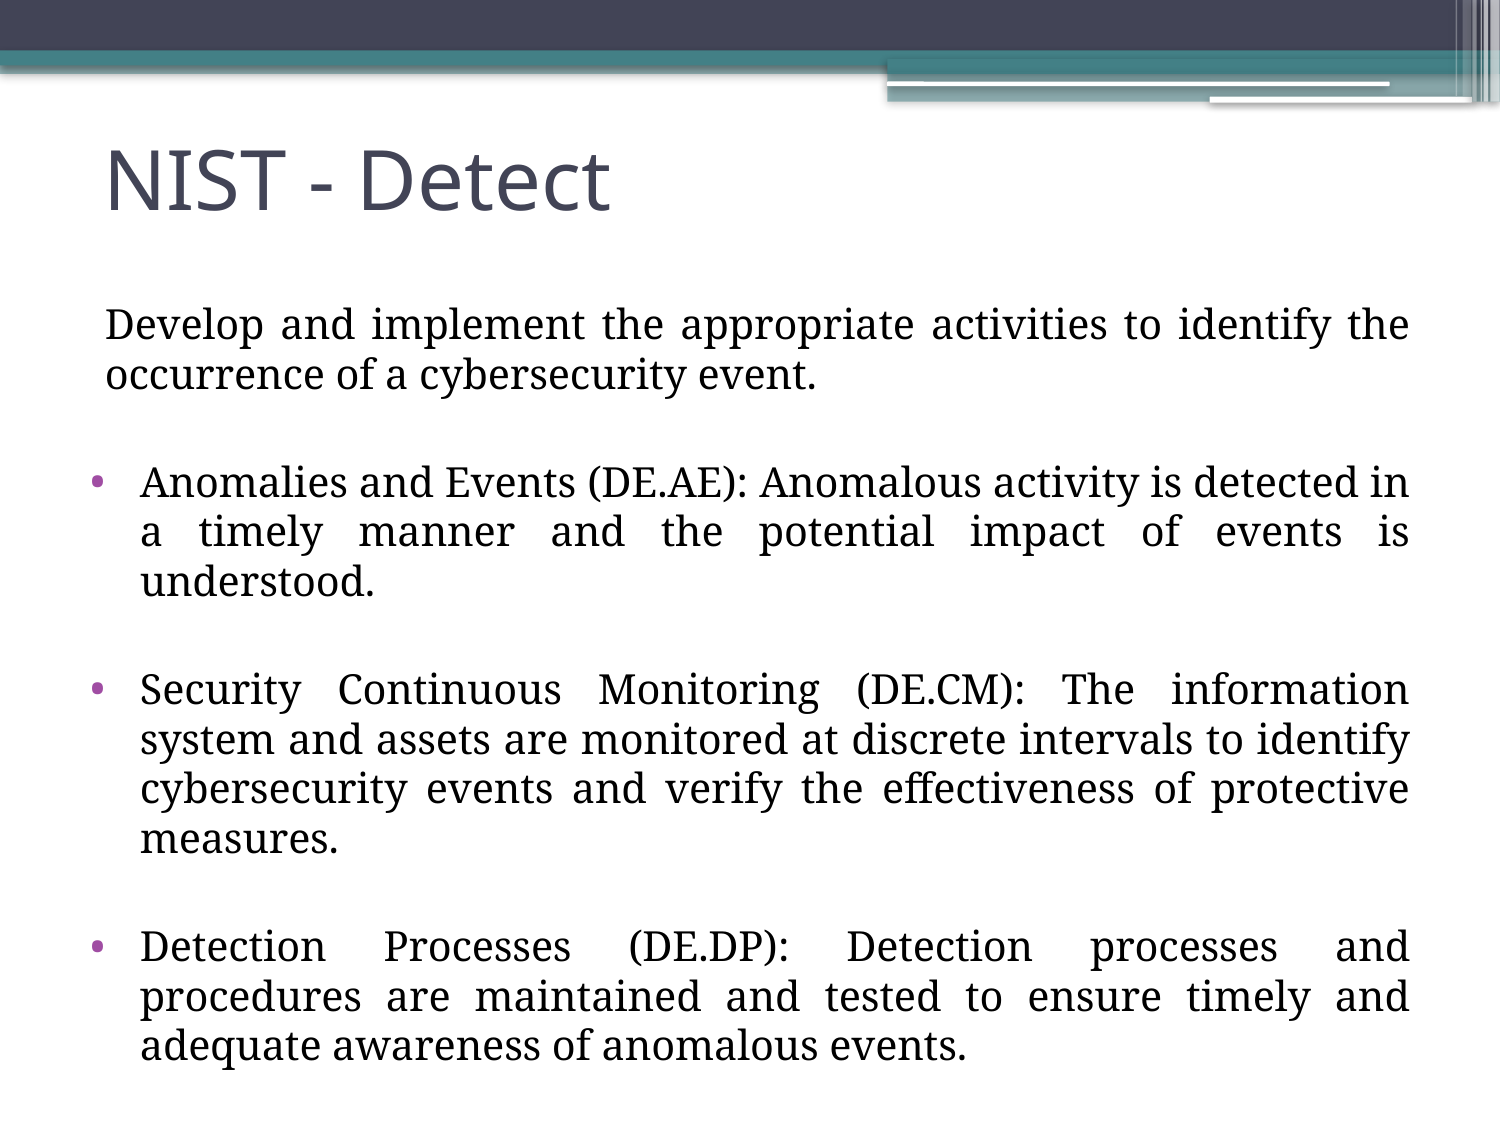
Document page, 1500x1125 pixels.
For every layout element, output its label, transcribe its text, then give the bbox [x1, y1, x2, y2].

list Develop and implement the appropriate activities to identify the occurrence of a cybersecurity event. Anomalies and Events (DE.AE): Anomalous activity is detected in a timely manner and the potential impact of events is understood. Security Continuous Monitoring (DE.CM): The information system and assets are monitored at discrete intervals to identify cybersecurity events and verify the effectiveness of protective measures. Detection Processes (DE.DP): Detection processes and procedures are maintained and tested to ensure timely and adequate awareness of anomalous events. [75, 290, 1425, 1079]
title NIST - Detect [88, 90, 1439, 265]
